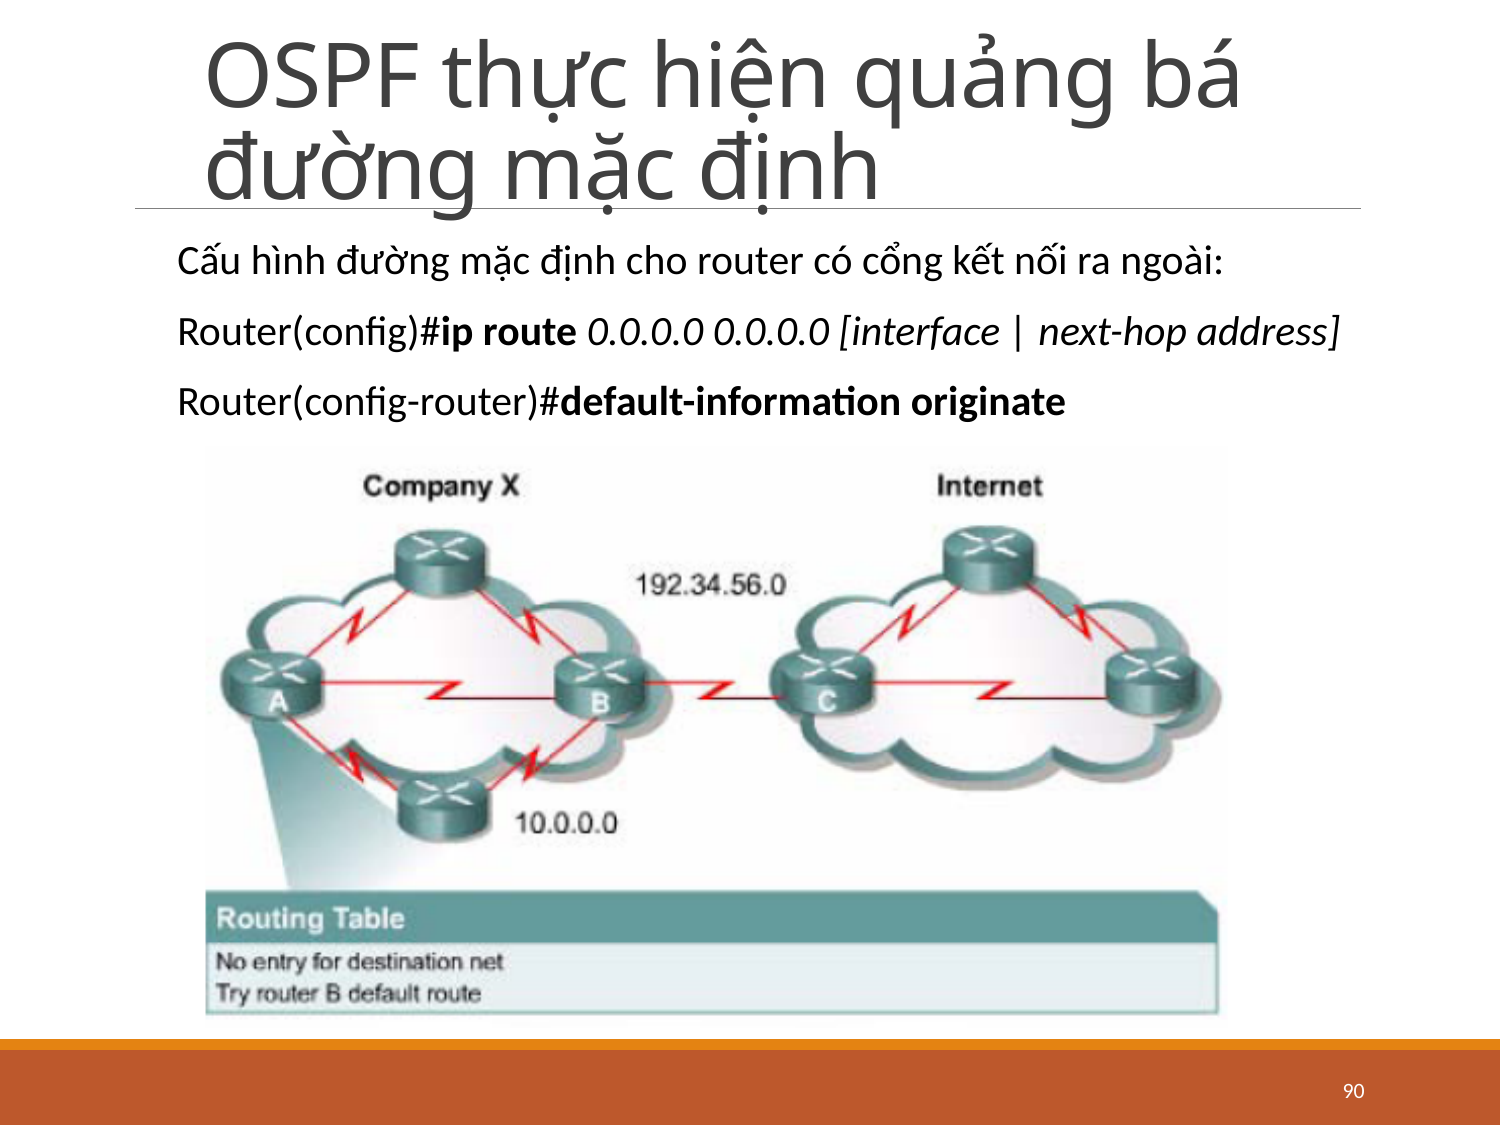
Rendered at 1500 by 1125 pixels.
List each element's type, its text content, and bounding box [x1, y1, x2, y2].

title OSPF thực hiện quảng bá đường mặc định [188, 35, 1468, 225]
picture [191, 444, 1231, 1029]
text_box Cấu hình đường mặc định cho router có cổng kết nối ra ngoài: Router(config)#ip route 0.0.0.0 0.0.0.0 [interface | next-hop address] Router(config-router)#default-information originate [162, 224, 1400, 432]
slide_number 90 [1218, 1059, 1380, 1120]
